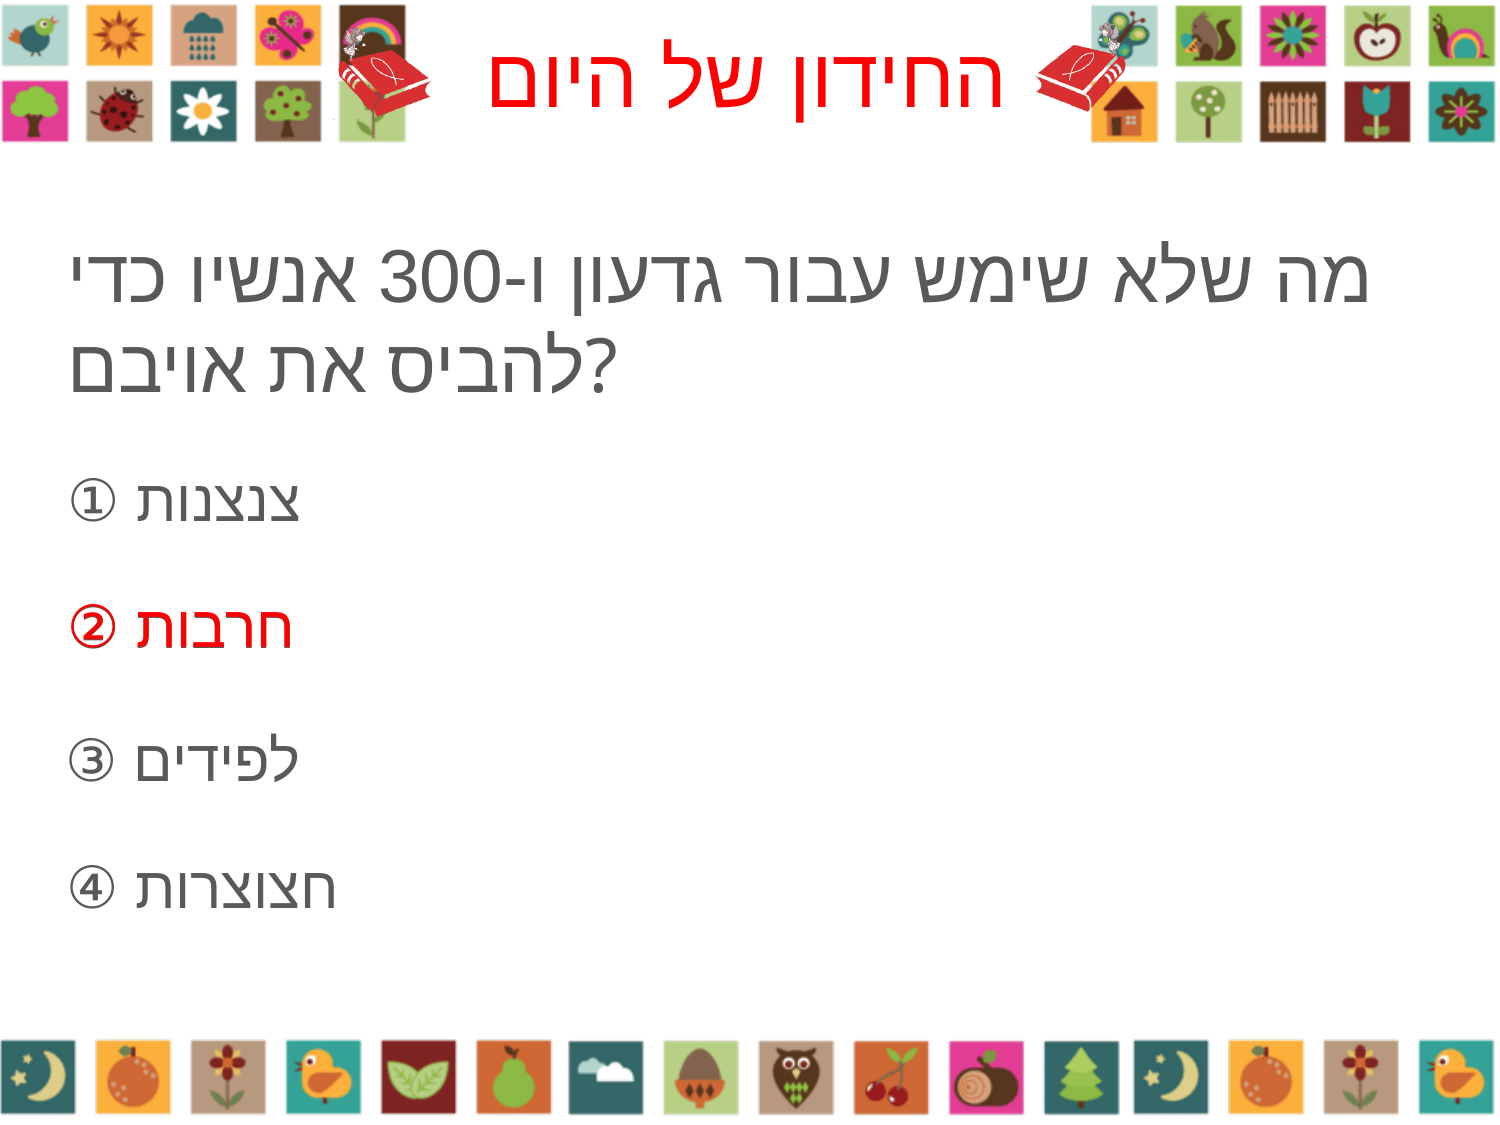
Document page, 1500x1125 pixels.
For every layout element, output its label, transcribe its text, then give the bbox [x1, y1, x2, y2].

text_box ④ חצוצרות [51, 842, 1482, 928]
text_box ③ לפידים [50, 716, 1480, 801]
picture [0, 3, 463, 150]
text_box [0, 1028, 1500, 1118]
text_box ② חרבות [53, 581, 1483, 667]
text_box ① צנצנות [53, 456, 1436, 541]
picture [1003, 3, 1500, 150]
text_box החידון של היום [425, 16, 1078, 131]
text_box מה שלא שימש עבור גדעון ו-300 אנשיו כדי להביס את אויבם? [53, 219, 1436, 415]
